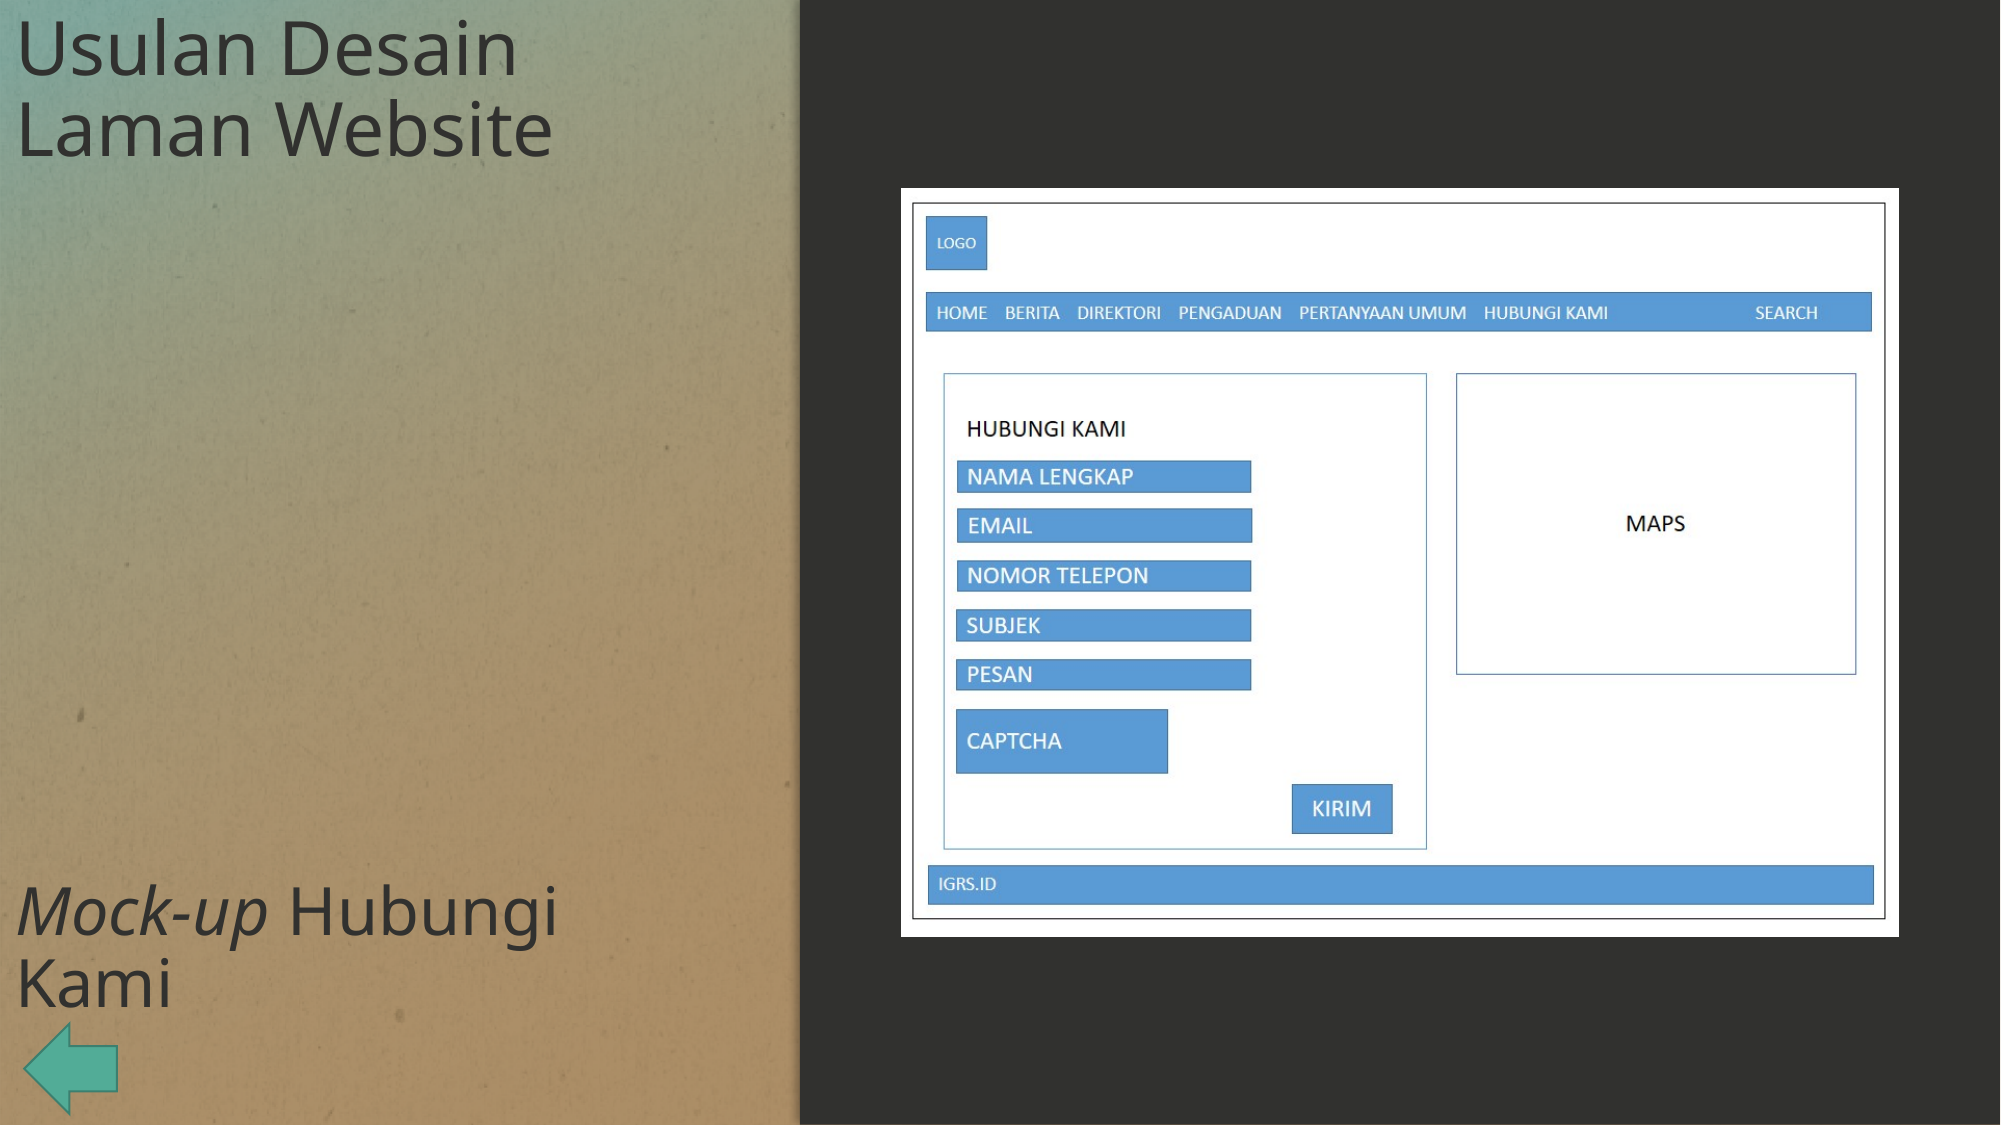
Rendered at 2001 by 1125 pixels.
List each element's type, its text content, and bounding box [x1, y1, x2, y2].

title Usulan Desain Laman Website [0, 0, 794, 181]
text_box [22, 1021, 118, 1117]
picture [0, 0, 799, 1125]
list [901, 188, 1899, 937]
list Mock-up Hubungi Kami [0, 869, 601, 1125]
